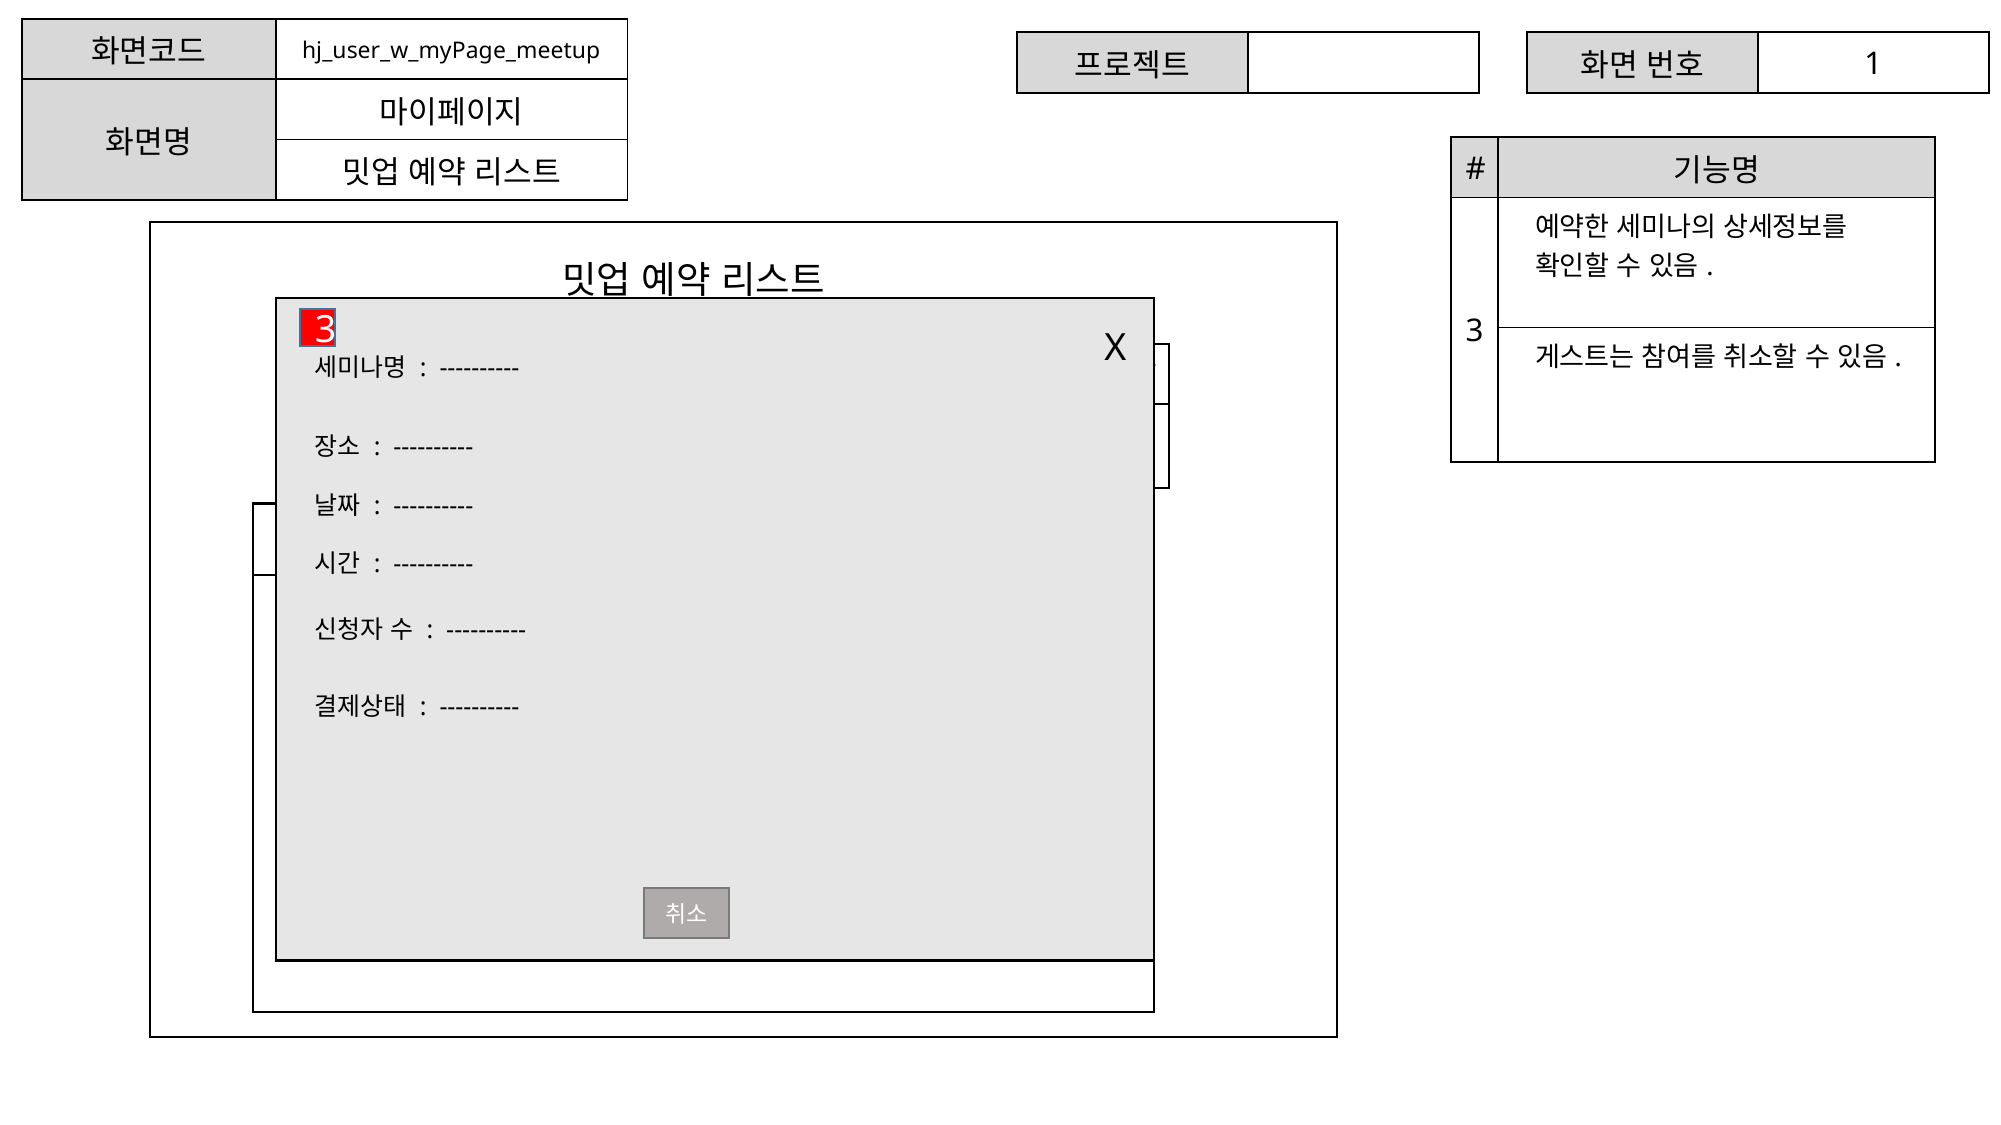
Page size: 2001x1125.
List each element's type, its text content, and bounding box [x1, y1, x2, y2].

text_box 시간 : ---------- [300, 539, 716, 585]
text_box 세미나명 장소 날짜 시간 신청자 수 결제상태 [252, 503, 275, 576]
table_header 프로젝트 [1018, 33, 1247, 92]
text_box 세미나명 : ---------- [300, 343, 716, 389]
text_box 신청자 수 : ---------- [300, 606, 716, 652]
text_box 장소 : ---------- [300, 423, 716, 469]
table_header # [1452, 138, 1497, 197]
table_header 화면코드 [23, 20, 275, 78]
table_cell 예약한 세미나의 상세정보를 확인할 수 있음. [1499, 198, 1934, 327]
table_cell 3 [1452, 198, 1497, 461]
text_box X [1089, 315, 1137, 343]
text_box 날짜 : ---------- [300, 481, 716, 527]
table_cell 밋업 예약 리스트 [277, 140, 627, 199]
text_box 밋업 예약 리스트 [547, 248, 939, 297]
table_header [1249, 33, 1478, 92]
text_box 결제상태 : ---------- [300, 683, 716, 728]
text_box [275, 297, 1155, 962]
text_box [149, 221, 1338, 1038]
table_cell 마이페이지 [277, 80, 627, 139]
table_cell 게스트는 참여를 취소할 수 있음. [1499, 328, 1934, 461]
table_header hj_user_w_myPage_meetup [277, 20, 627, 78]
table_header 기능명 [1499, 138, 1934, 197]
table_cell 화면명 [23, 80, 275, 199]
table_header 1 [1759, 33, 1988, 92]
text_box 주최 참여 [1155, 405, 1170, 489]
text_box 취소 [643, 887, 730, 939]
table_header 화면 번호 [1528, 33, 1757, 92]
text_box 3 [299, 308, 336, 347]
text_box [252, 576, 1155, 1013]
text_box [916, 343, 1170, 405]
